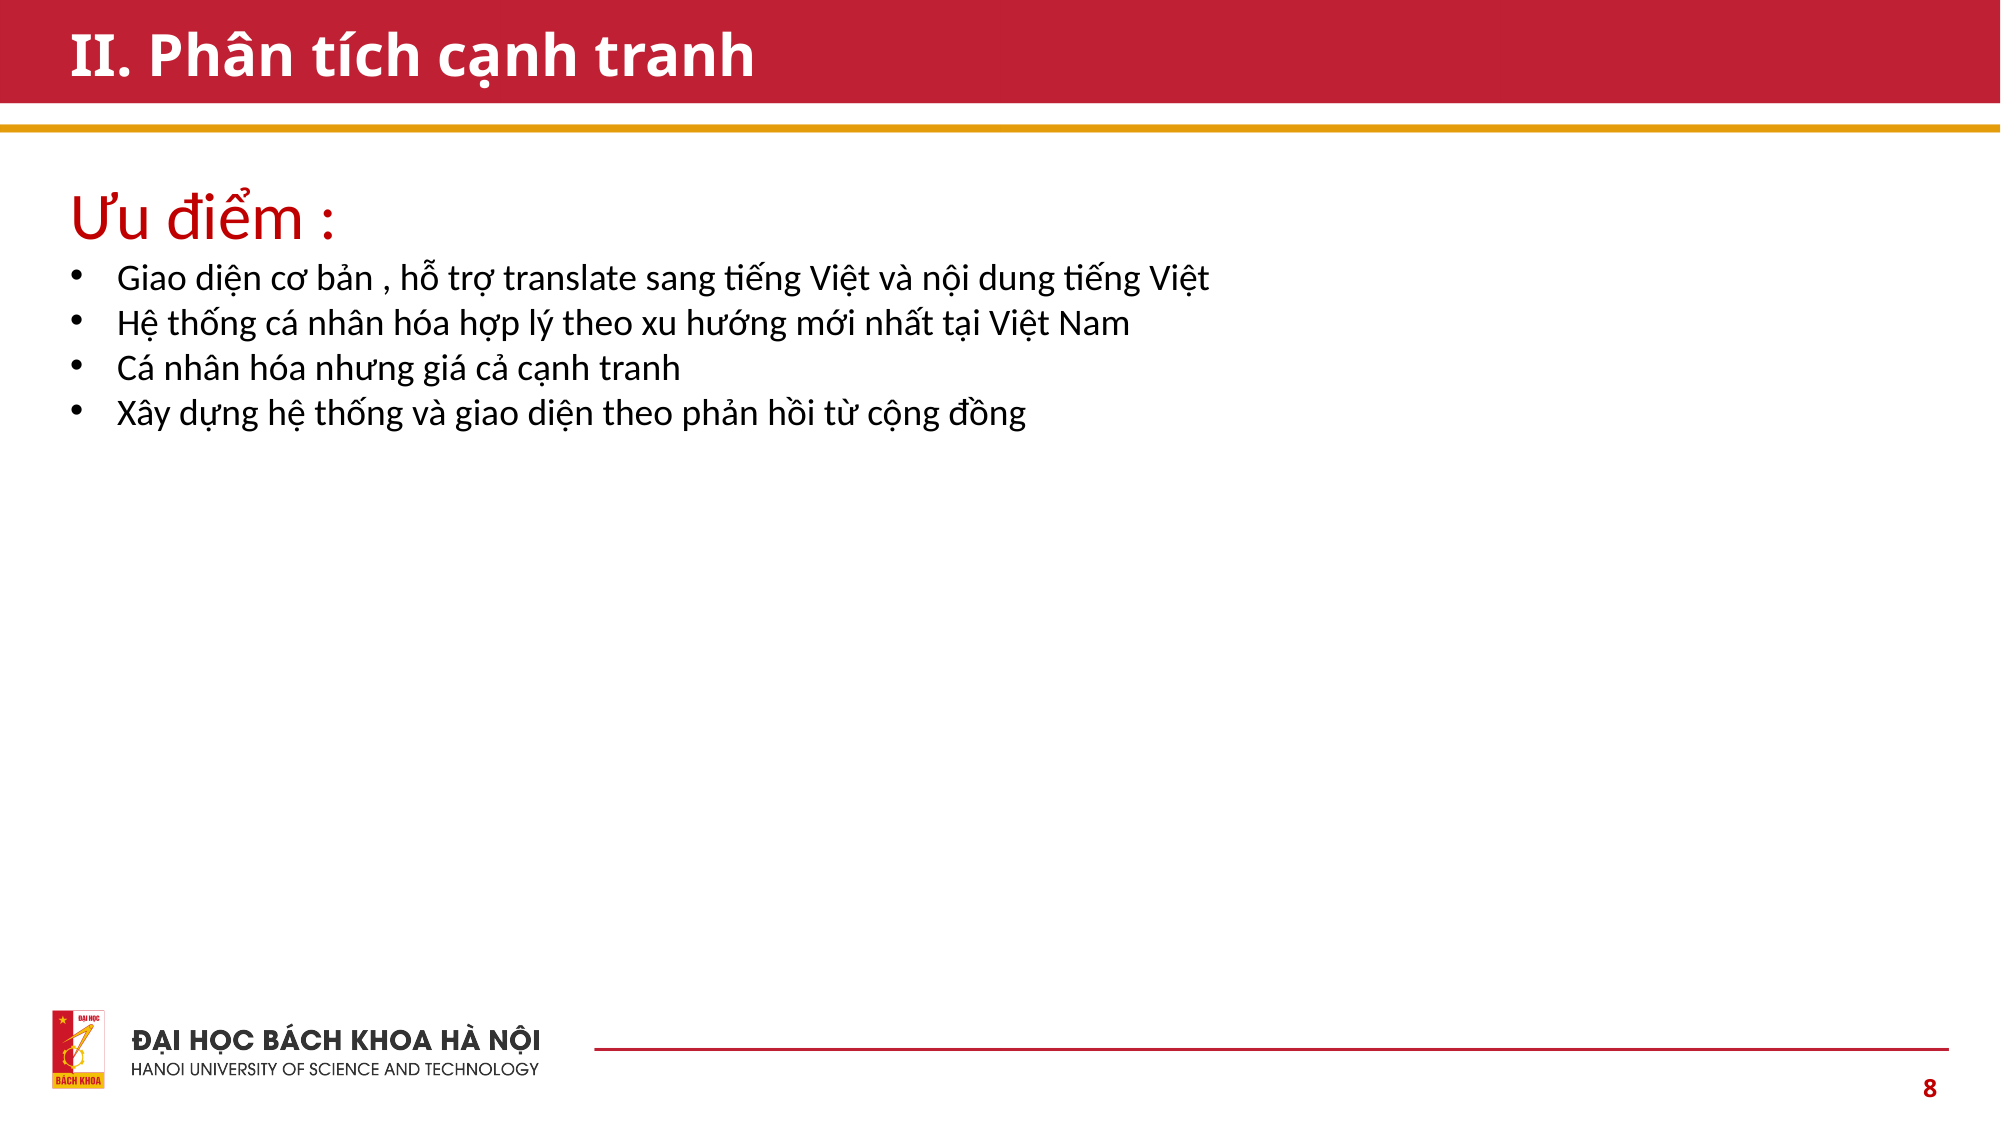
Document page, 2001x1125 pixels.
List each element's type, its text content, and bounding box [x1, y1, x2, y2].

slide_number 8 [1502, 1065, 1953, 1125]
title II. Phân tích cạnh tranh [55, 18, 1945, 90]
text_box Ưu điểm : Giao diện cơ bản , hỗ trợ translate sang tiếng Việt và nội dung tiếng Việt Hệ thống cá nhân hóa hợp lý theo xu hướng mới nhất tại Việt Nam Cá nhân hóa nhưng giá cả cạnh tranh Xây dựng hệ thống và giao diện theo phản hồi từ cộng đồng [55, 165, 1273, 485]
picture [0, 0, 2001, 1125]
